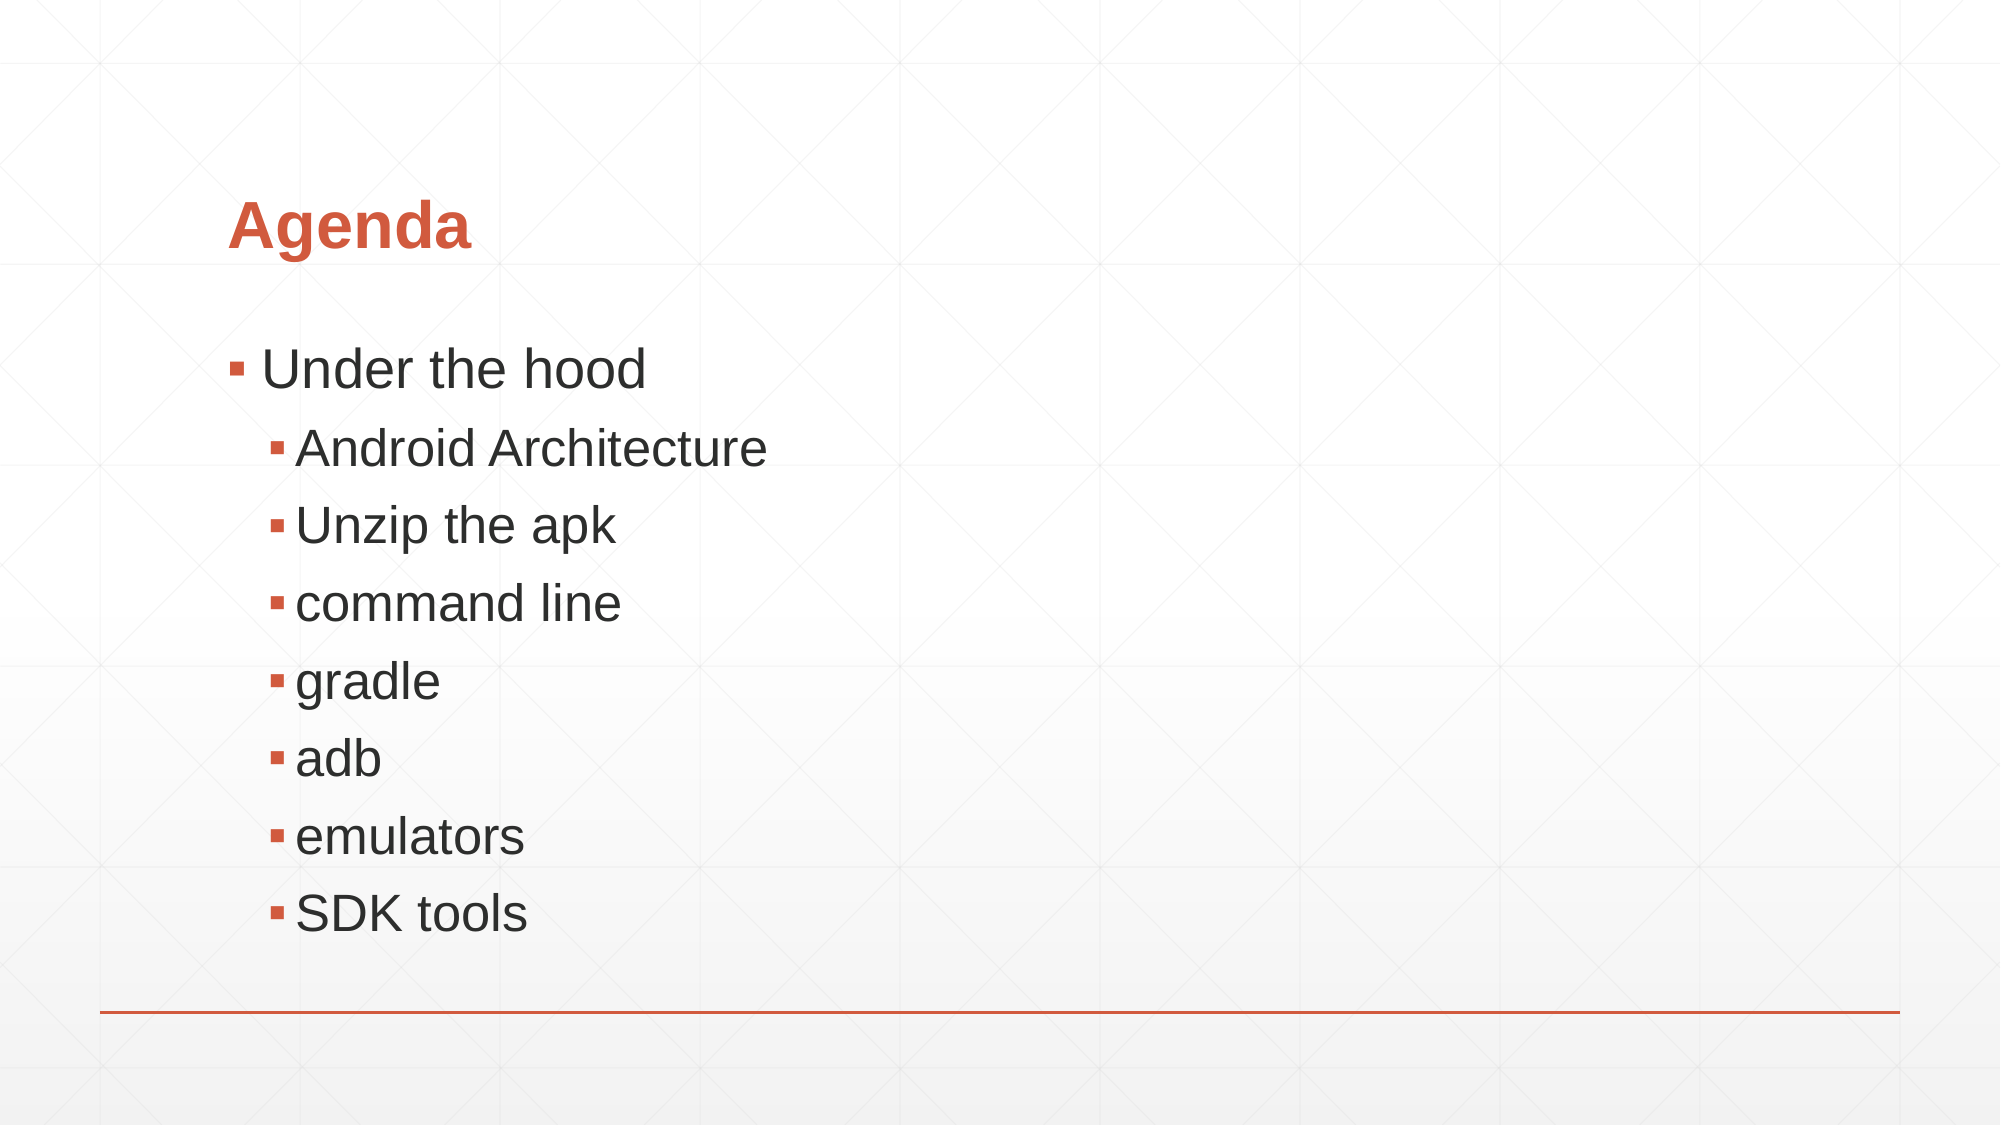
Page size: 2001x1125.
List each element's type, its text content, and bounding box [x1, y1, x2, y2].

list Under the hood Android Architecture Unzip the apk command line gradle adb emulators SDK tools [212, 332, 1788, 958]
title Agenda [212, 82, 1788, 271]
